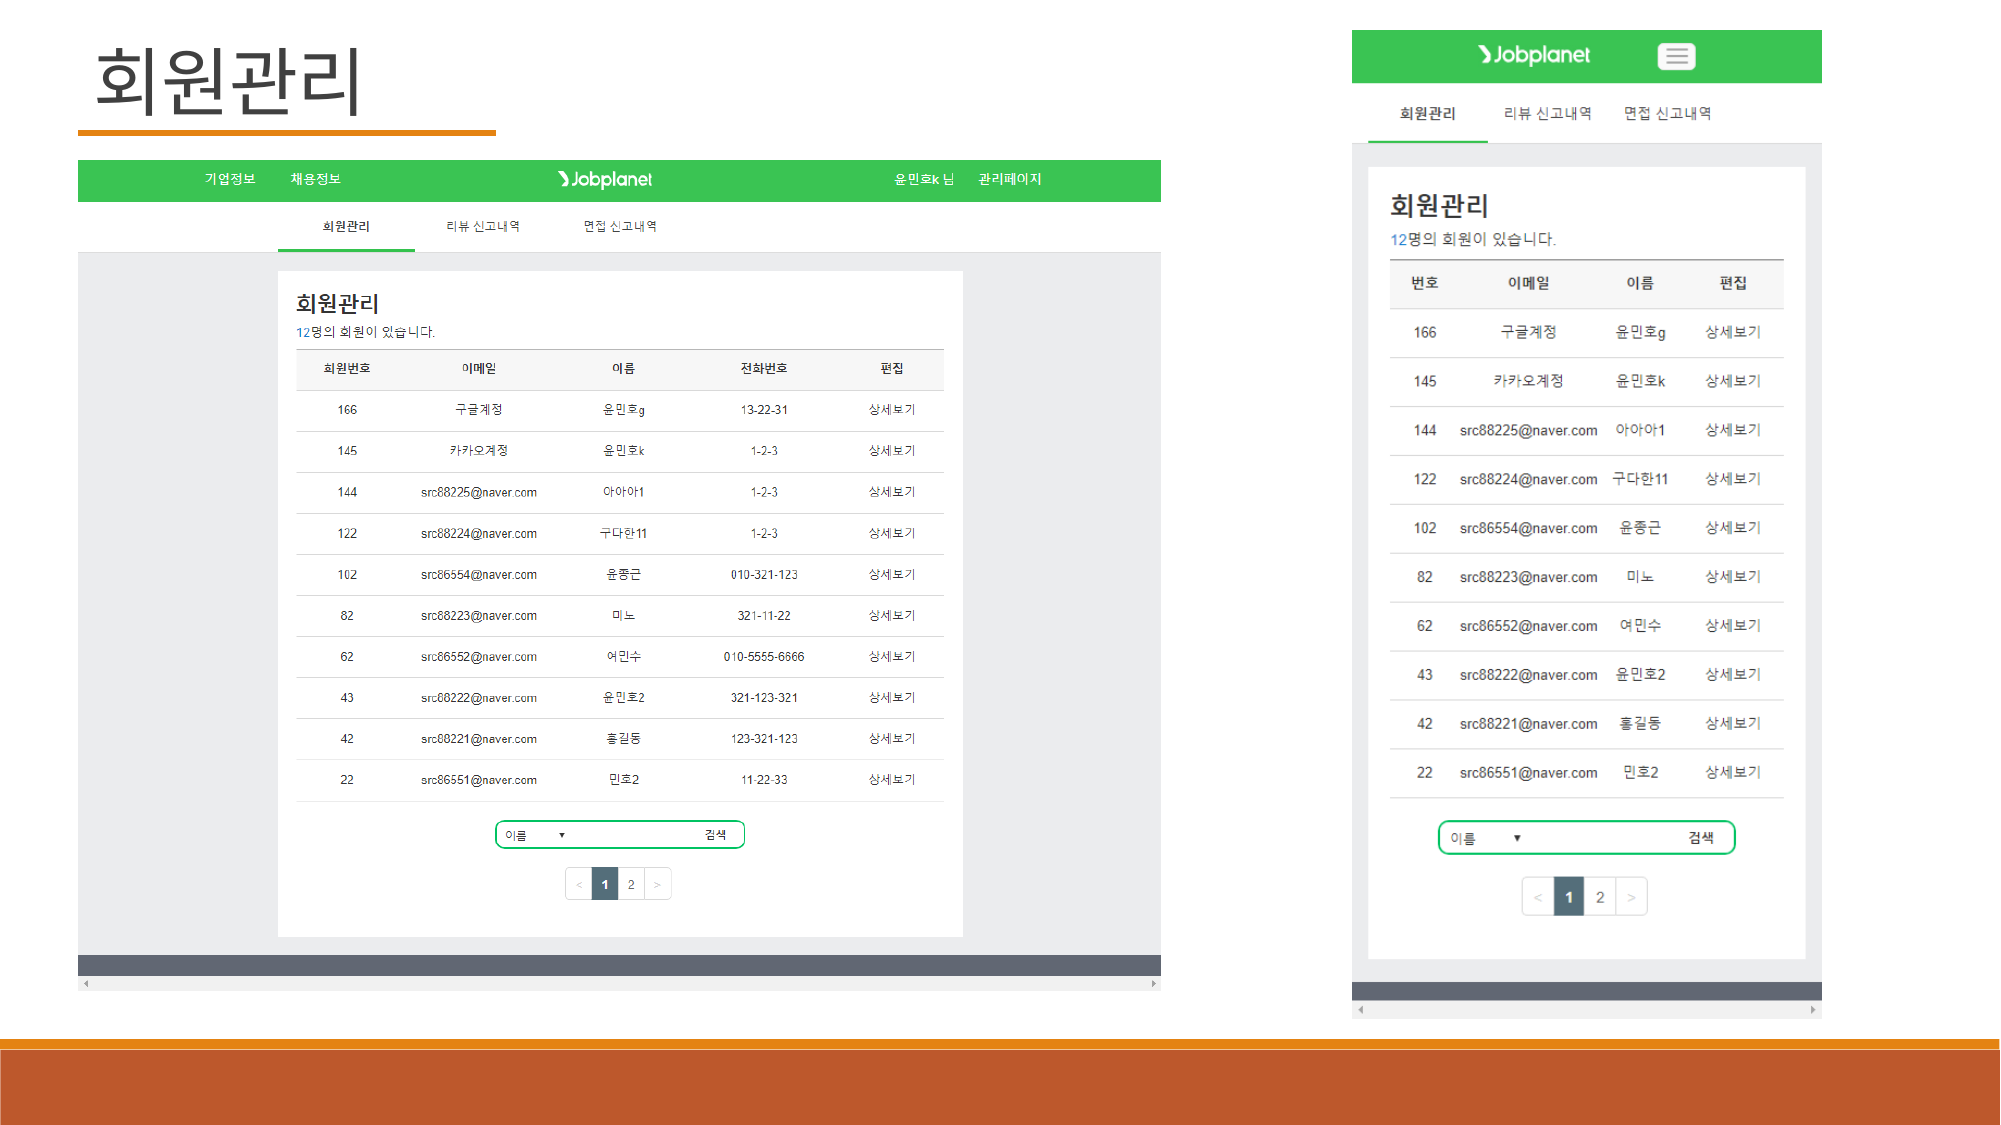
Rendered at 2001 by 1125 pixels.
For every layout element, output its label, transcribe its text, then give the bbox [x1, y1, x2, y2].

picture [77, 160, 1161, 991]
text_box 회원관리 [78, 0, 545, 134]
picture [1352, 30, 1823, 1020]
